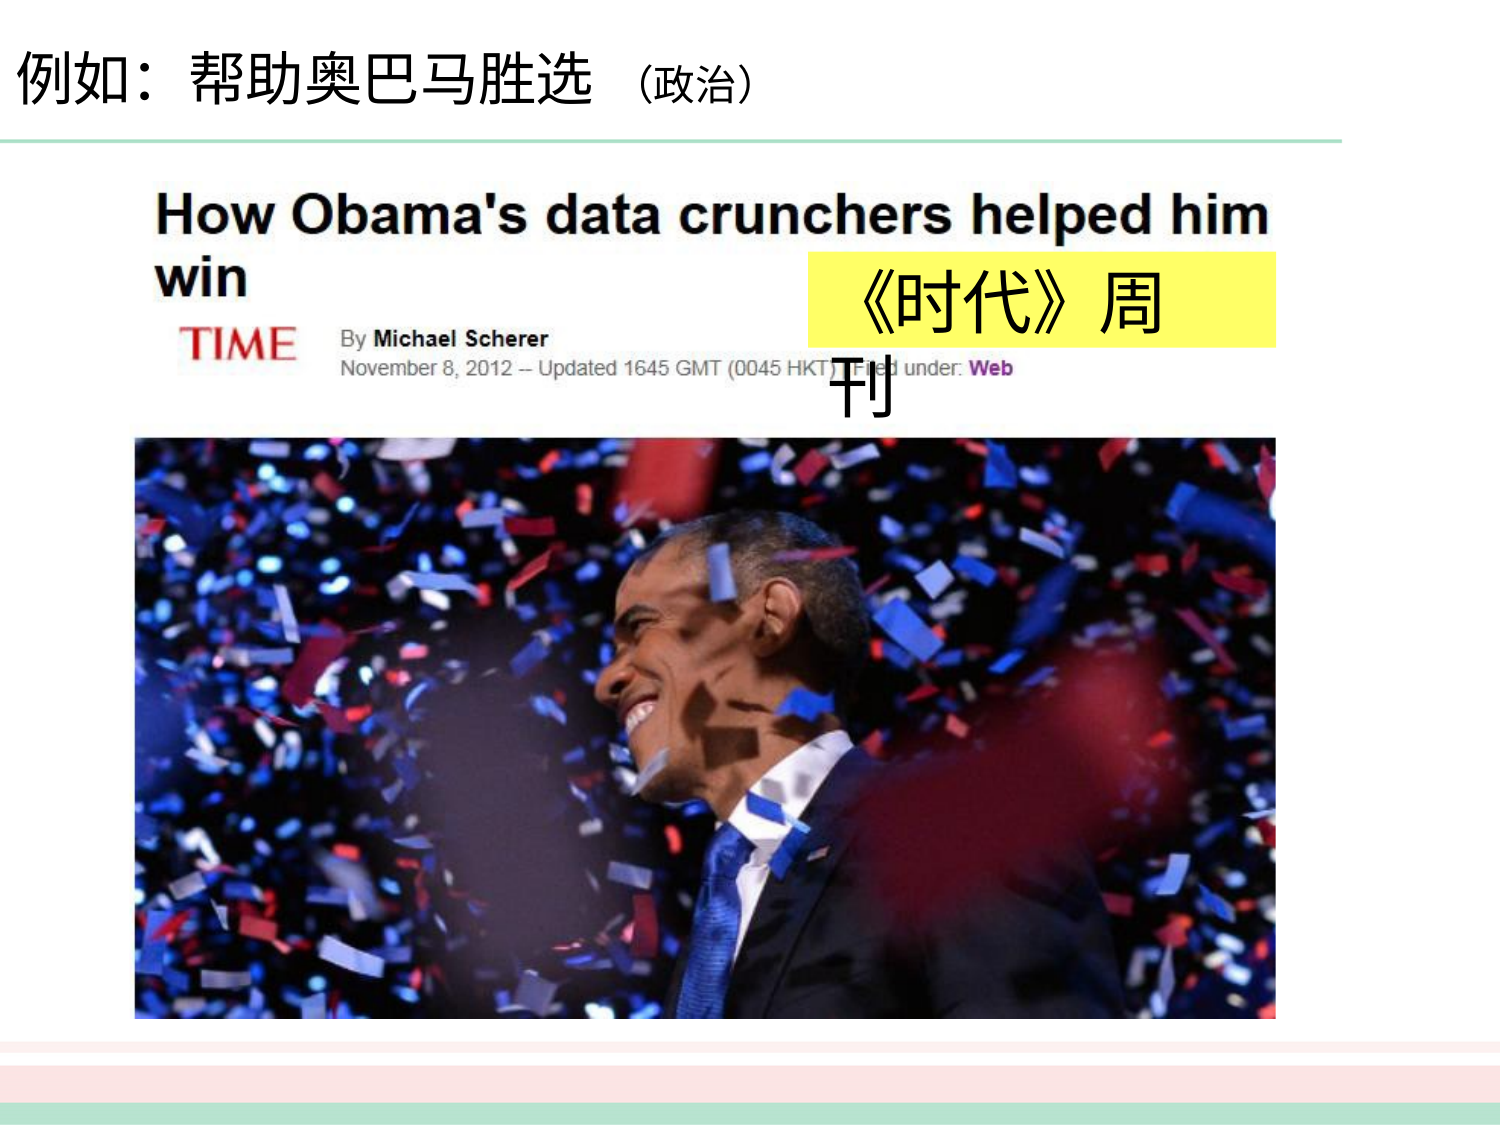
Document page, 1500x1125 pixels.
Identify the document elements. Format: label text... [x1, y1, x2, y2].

text_box 《时代》周刊 [825, 258, 1230, 344]
text_box [129, 181, 1276, 1019]
text_box [808, 251, 1277, 348]
text_box 例如：帮助奥巴马胜选 （政治） [12, 42, 789, 114]
picture [0, 0, 1500, 1125]
